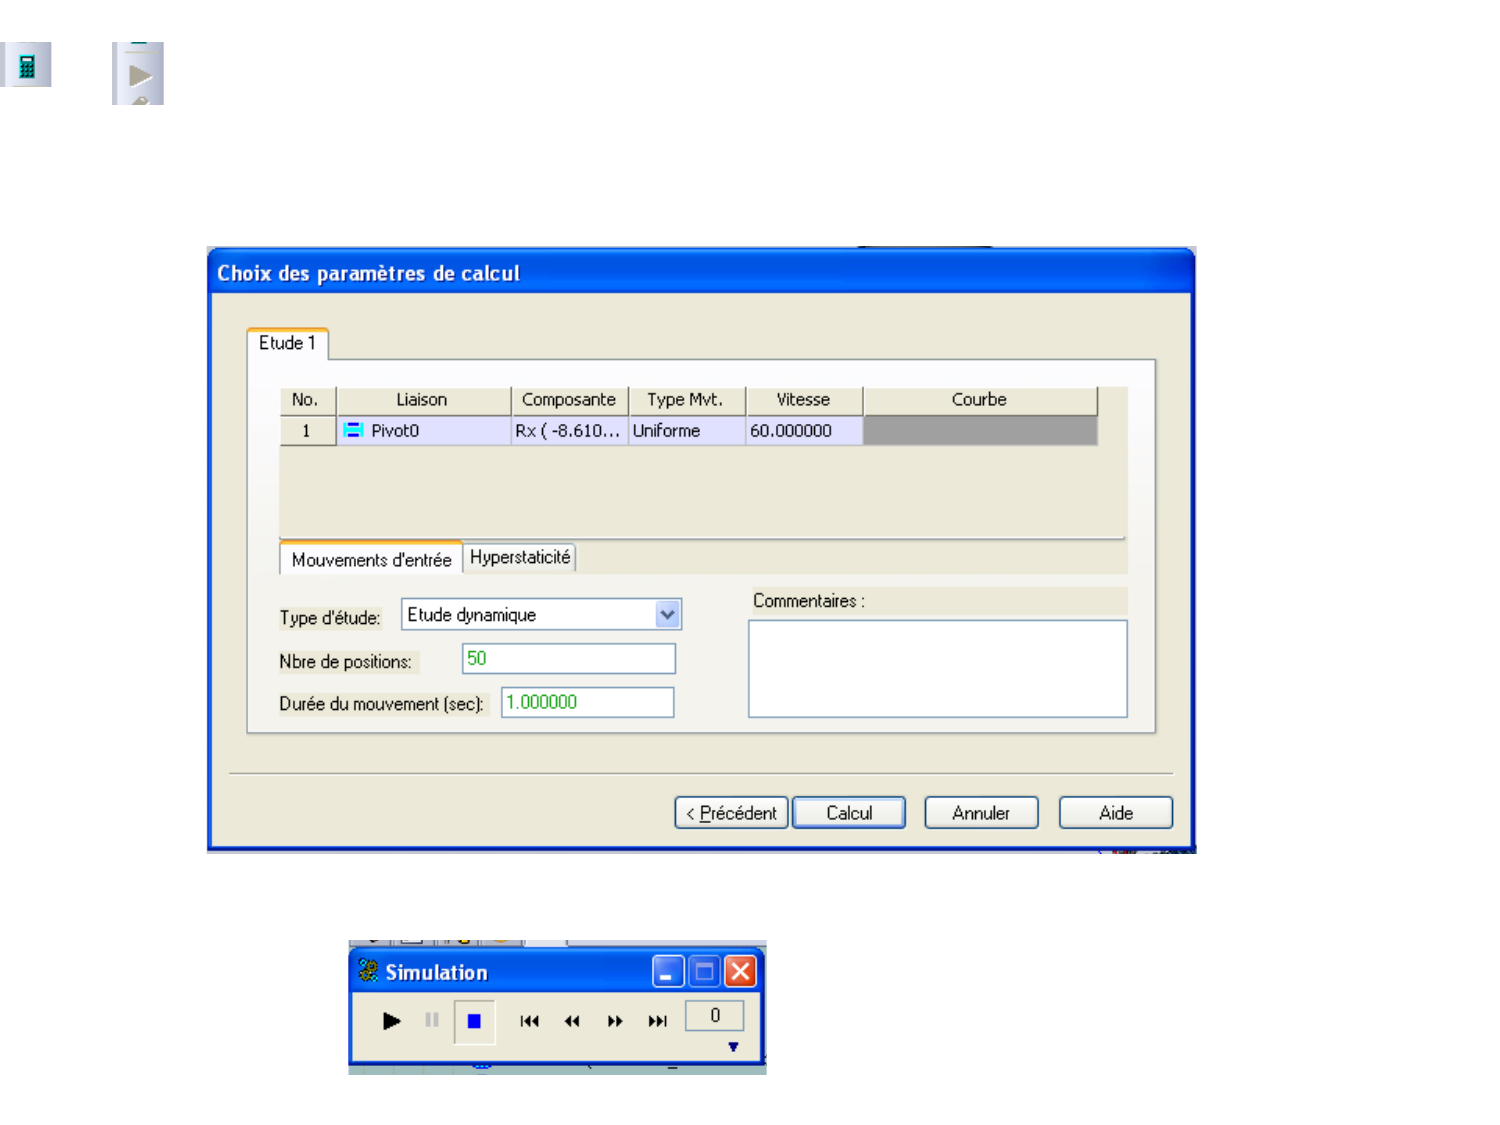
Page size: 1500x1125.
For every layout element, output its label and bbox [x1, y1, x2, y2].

picture [348, 940, 767, 1075]
picture [0, 42, 52, 88]
picture [206, 246, 1197, 855]
picture [111, 42, 164, 105]
